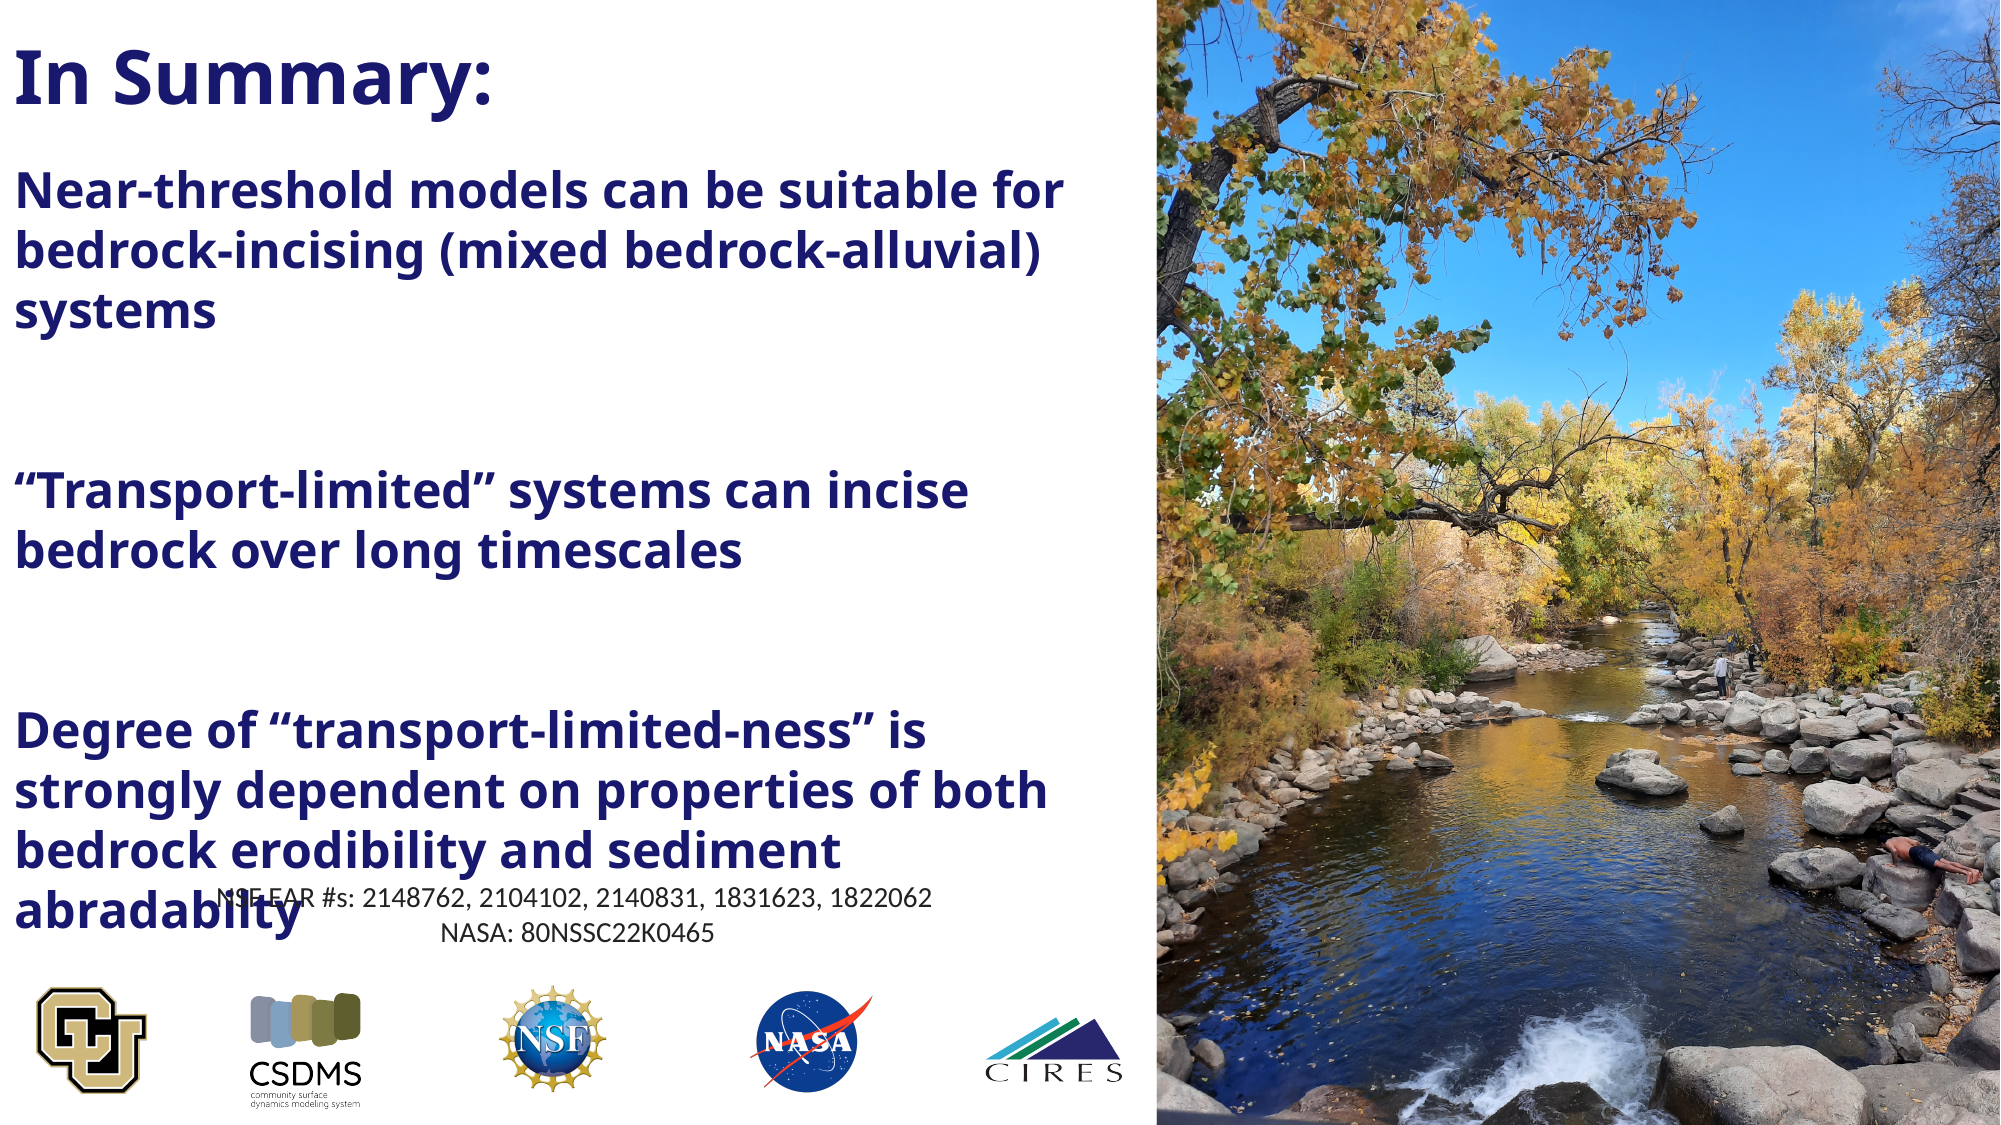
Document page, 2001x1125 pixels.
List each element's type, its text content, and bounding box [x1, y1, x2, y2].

picture [744, 985, 882, 1101]
text_box NSF EAR #s: 2148762, 2104102, 2140831, 1831623, 1822062 NASA: 80NSSC22K0465 [35, 870, 1015, 956]
picture [1015, 1, 2000, 1124]
picture [250, 993, 361, 1109]
picture [36, 987, 147, 1094]
picture [497, 982, 608, 1094]
picture [985, 1017, 1122, 1082]
text_box In Summary: [0, 22, 1157, 128]
text_box Near-threshold models can be suitable for bedrock-incising (mixed bedrock-alluvial) systems “Transport-limited” systems can incise bedrock over long timescales Degree of “transport-limited-ness” is strongly dependent on properties of both bedrock erodibility and sediment abradabilty [0, 150, 1015, 946]
